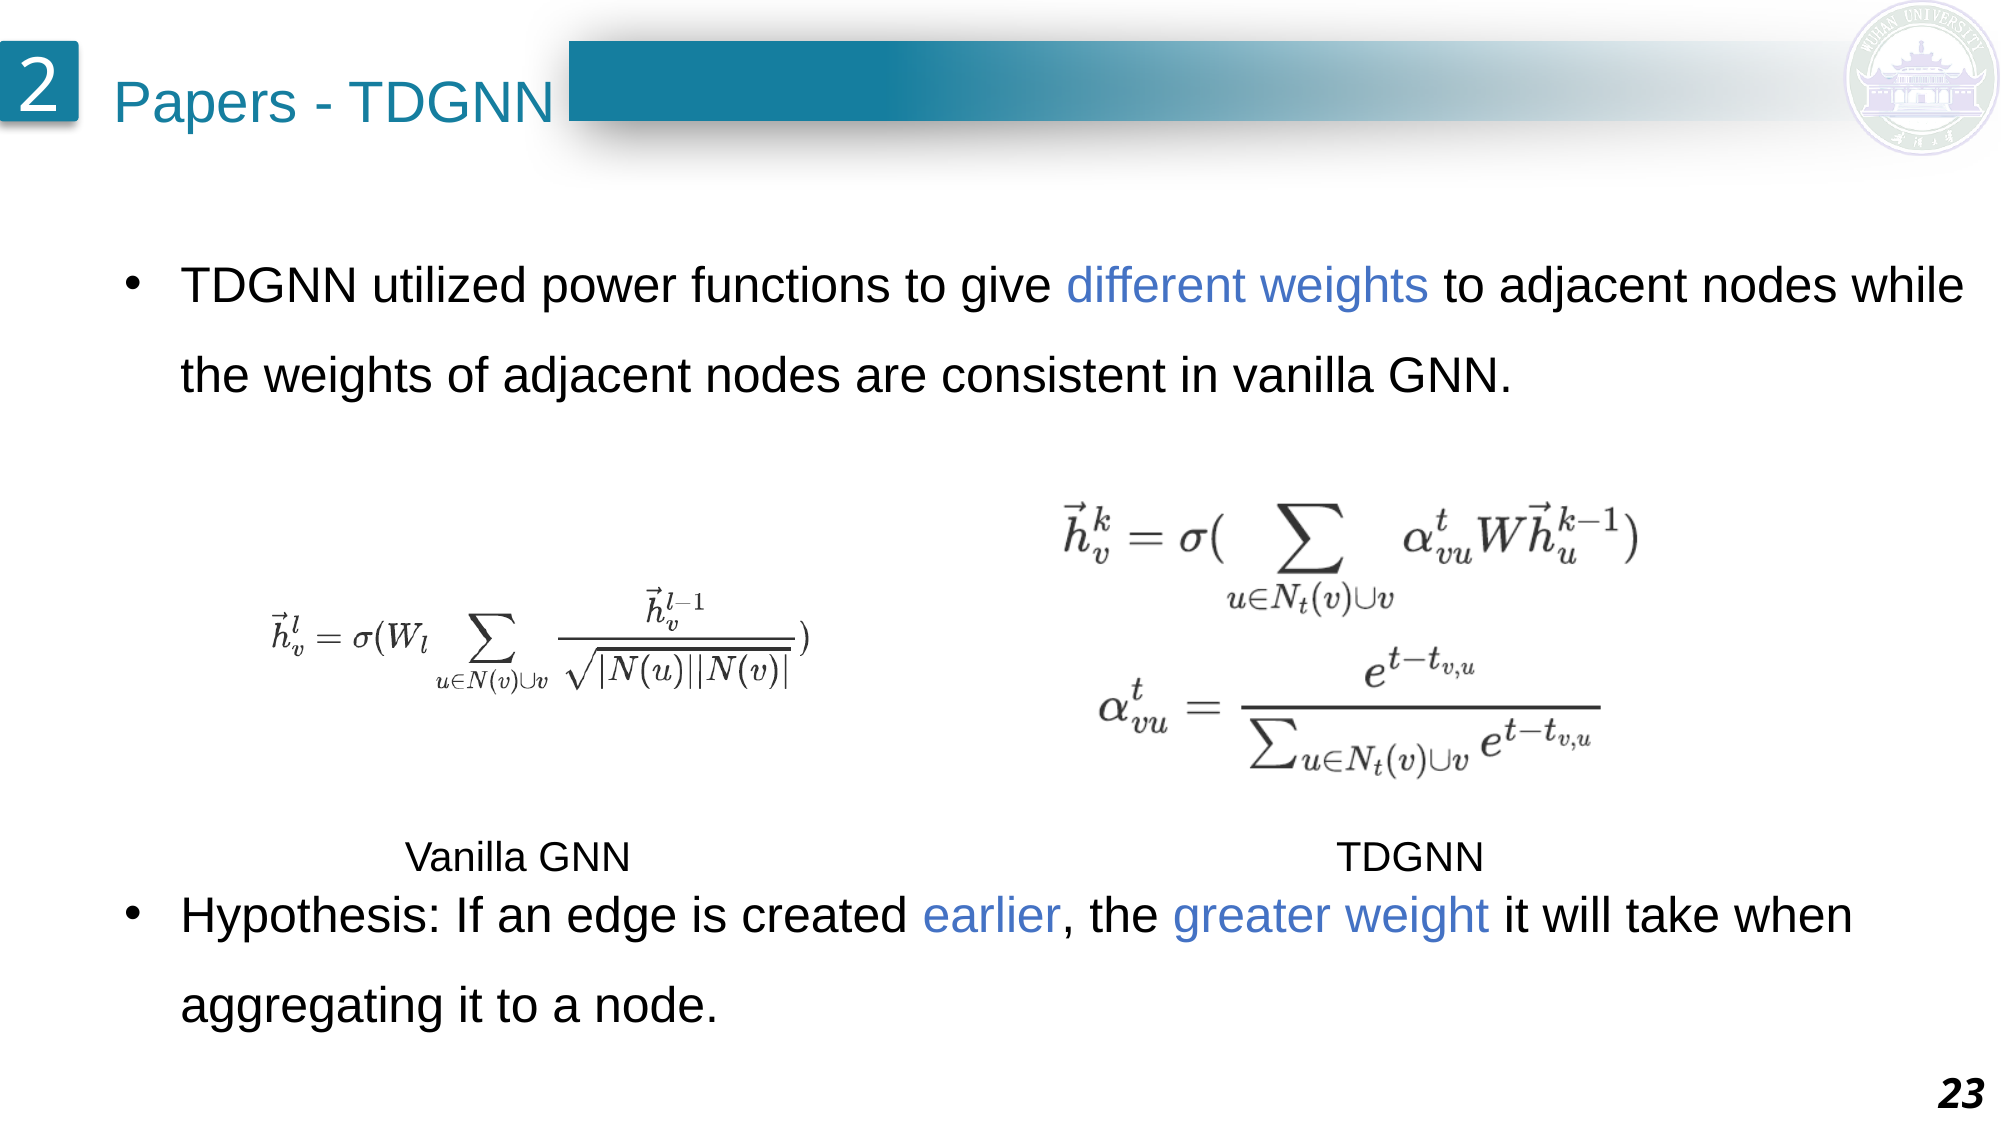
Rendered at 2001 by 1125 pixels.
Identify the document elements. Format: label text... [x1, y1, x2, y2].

text_box Vanilla GNN [390, 797, 652, 888]
text_box TDGNN utilized power functions to give different weights to adjacent nodes while the weights of adjacent nodes are consistent in vanilla GNN. Hypothesis: If an edge is created earlier, the greater weight it will take when aggregating it to a node. [109, 215, 1985, 1125]
text_box TDGNN [1321, 797, 1584, 887]
picture [243, 552, 836, 714]
picture [1046, 470, 1671, 796]
